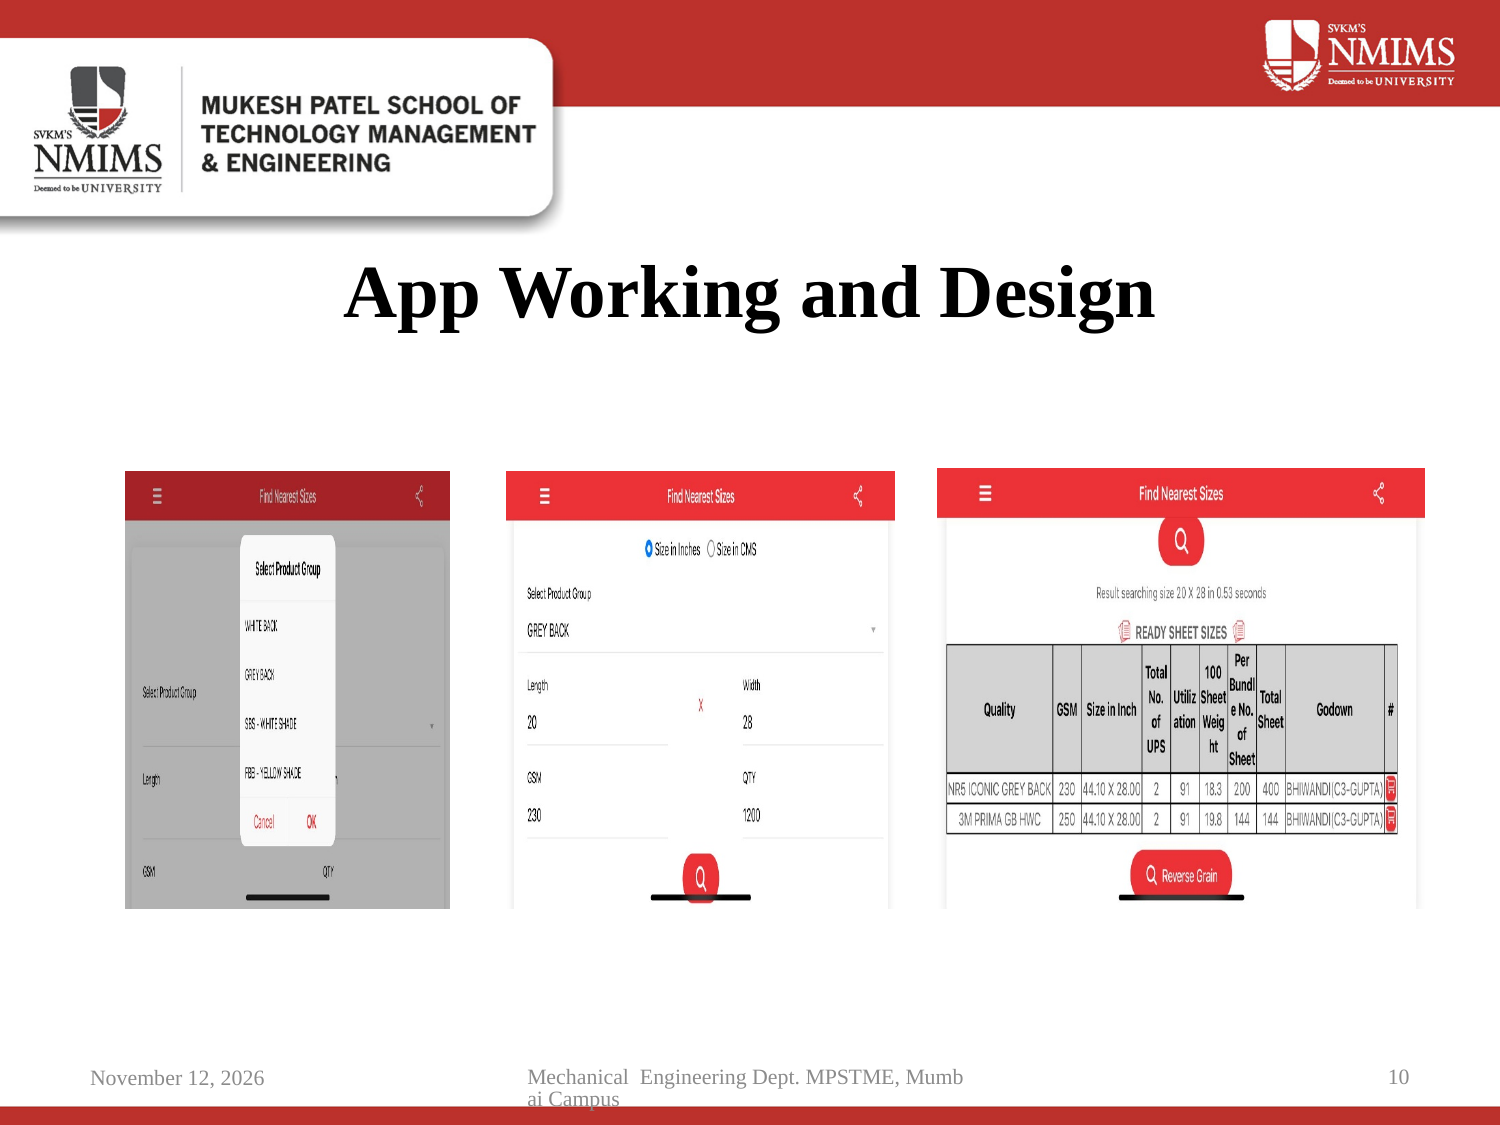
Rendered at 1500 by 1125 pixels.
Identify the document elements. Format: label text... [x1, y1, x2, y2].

slide_number 10 [1074, 1045, 1425, 1106]
title App Working and Design [75, 212, 1425, 363]
footer Mechanical Engineering Dept. MPSTME, Mumbai Campus [512, 1045, 988, 1106]
picture [0, 0, 1500, 1125]
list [124, 471, 450, 910]
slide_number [75, 1046, 425, 1107]
